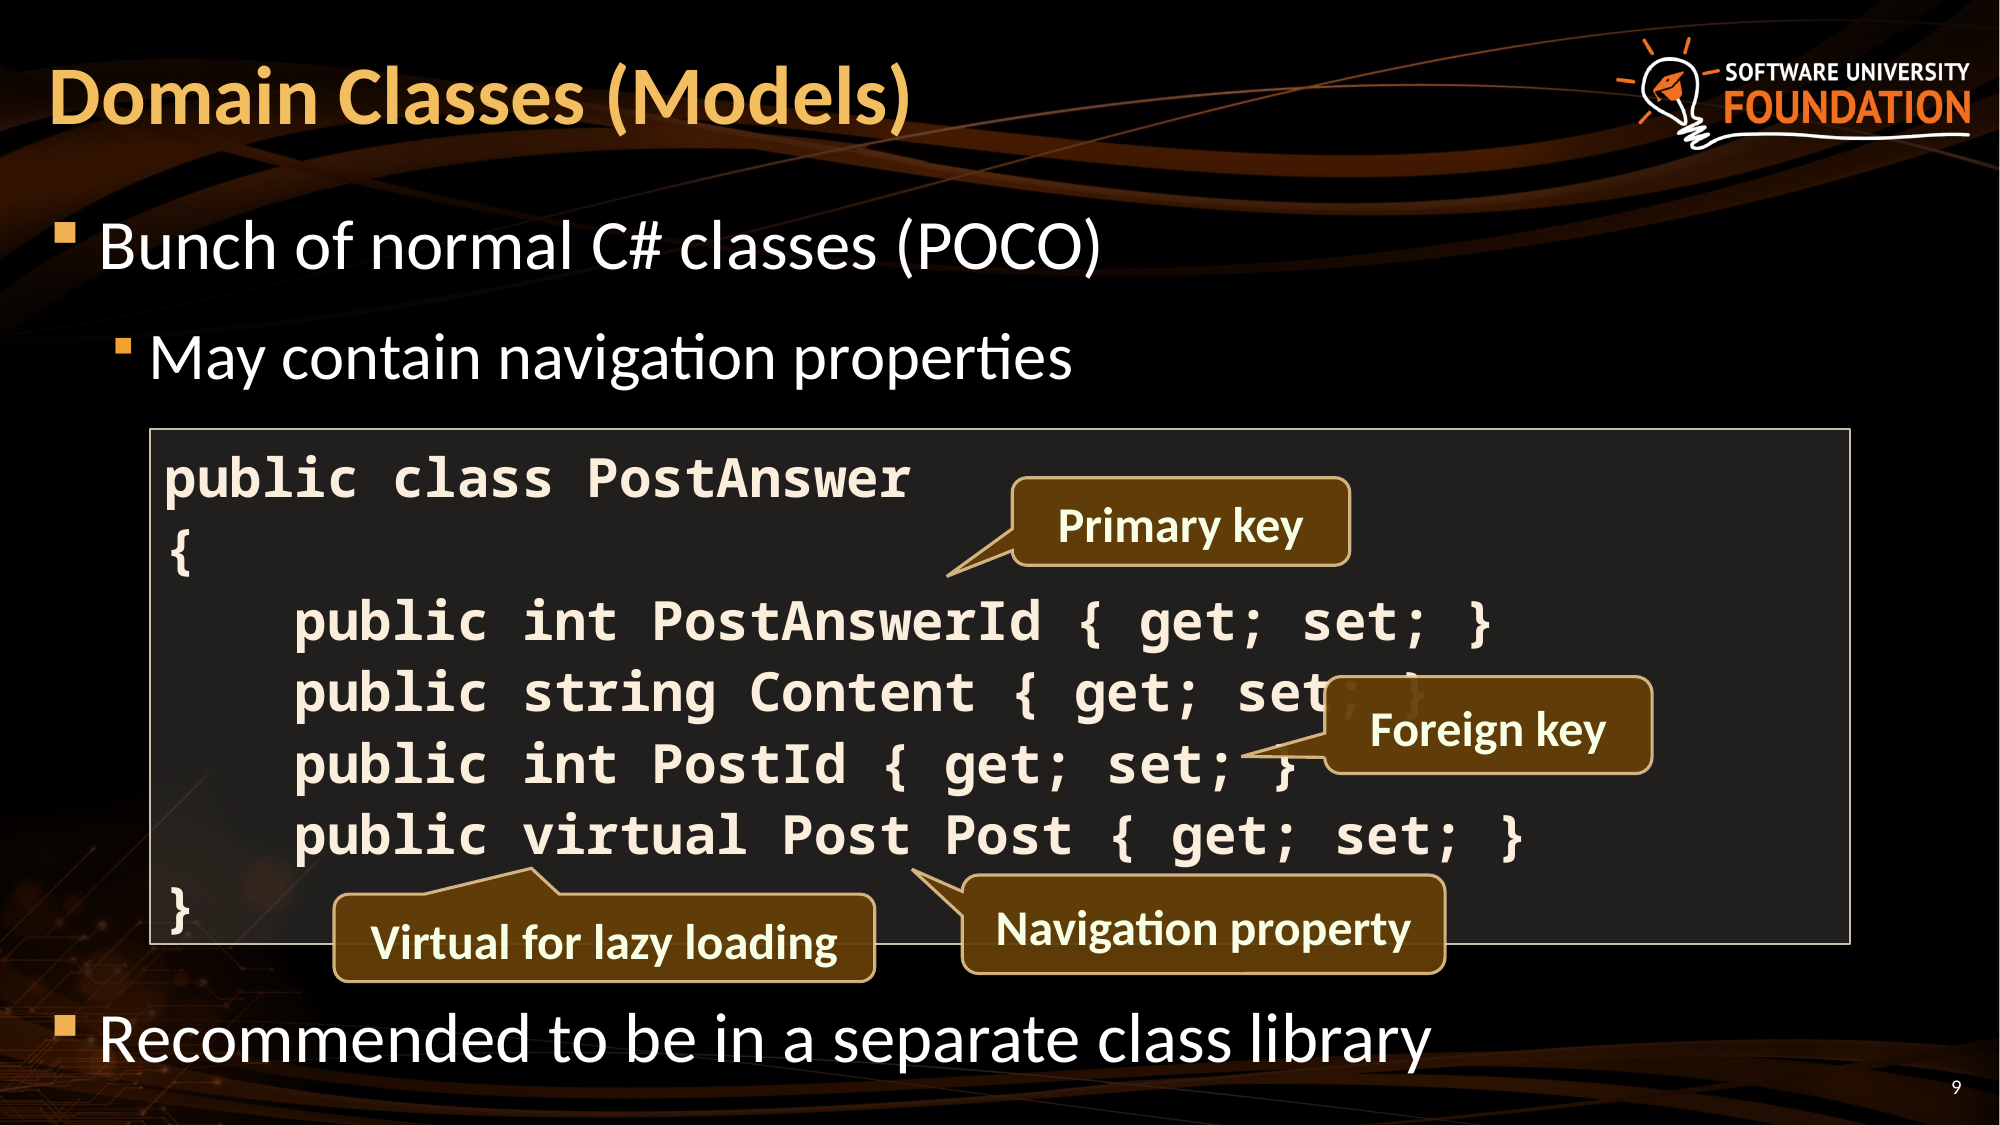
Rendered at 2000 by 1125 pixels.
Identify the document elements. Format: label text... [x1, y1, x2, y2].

title Domain Classes (Models) [30, 6, 1602, 189]
text_box Virtual for lazy loading [332, 867, 876, 983]
list Bunch of normal C# classes (POCO) May contain navigation properties Recommended to be in a separate class library [31, 188, 1968, 1103]
text_box Navigation property [911, 868, 1447, 975]
text_box Foreign key [1241, 675, 1654, 775]
text_box public class PostAnswer { public int PostAnswerId { get; set; } public string Content { get; set; } public int PostId { get; set; } public virtual Post Post { get; set; } } [149, 429, 1850, 945]
slide_number 9 [1897, 1070, 1968, 1103]
picture [0, 0, 2000, 1125]
text_box Primary key [946, 476, 1351, 578]
